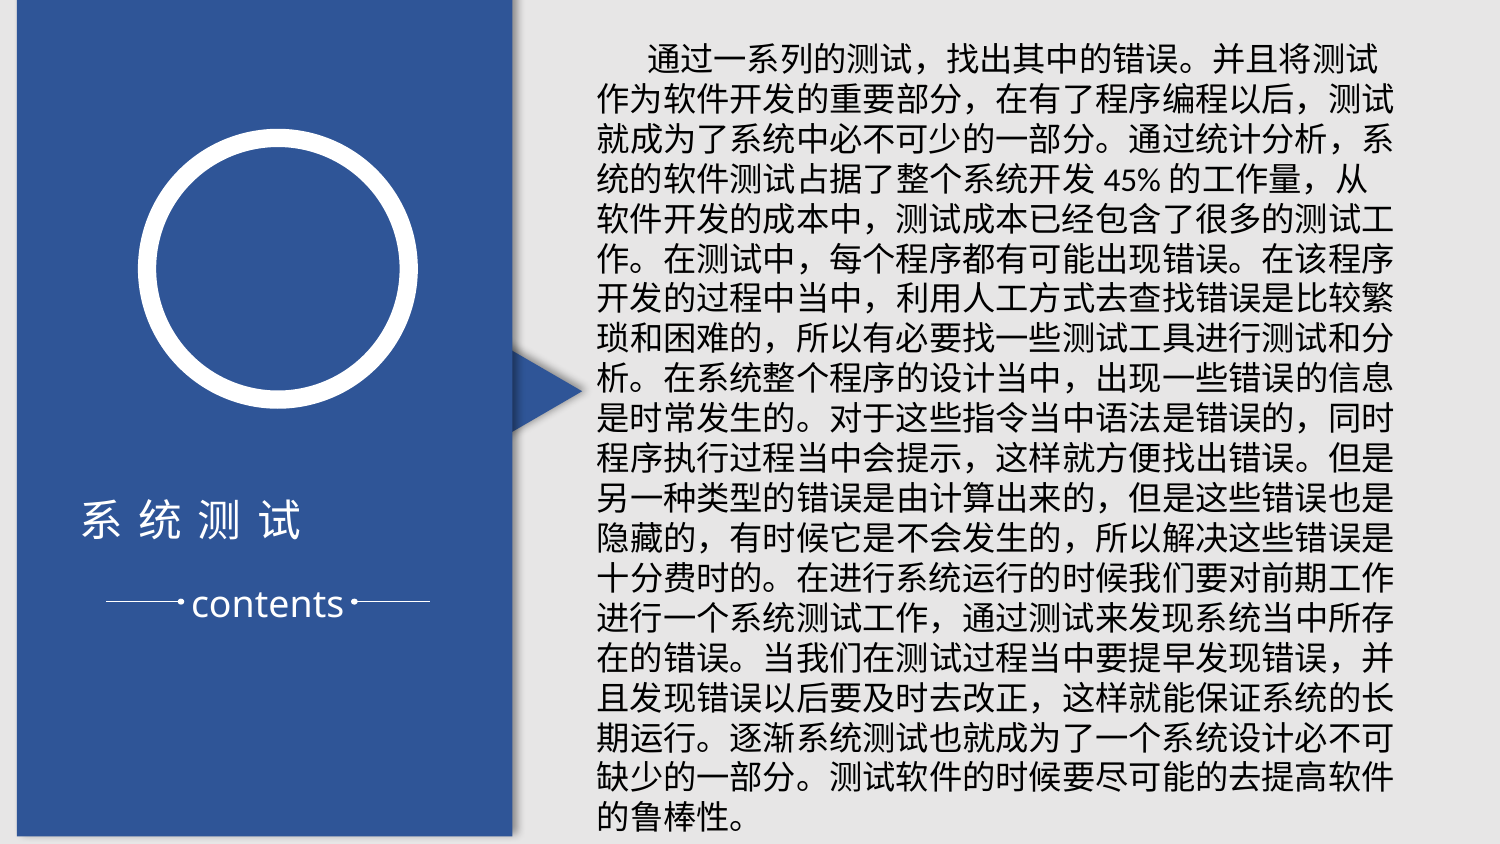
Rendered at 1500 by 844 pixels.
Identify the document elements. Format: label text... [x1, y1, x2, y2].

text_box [16, 0, 583, 837]
text_box 通过一系列的测试，找出其中的错误。并且将测试作为软件开发的重要部分，在有了程序编程以后，测试就成为了系统中必不可少的一部分。通过统计分析，系统的软件测试占据了整个系统开发45%的工作量，从软件开发的成本中，测试成本已经包含了很多的测试工作。在测试中，每个程序都有可能出现错误。在该程序开发的过程中当中，利用人工方式去查找错误是比较繁琐和困难的，所以有必要找一些测试工具进行测试和分析。在系统整个程序的设计当中，出现一些错误的信息是时常发生的。对于这些指令当中语法是错误的，同时程序执行过程当中会提示，这样就方便找出错误。但是另一种类型的错误是由计算出来的，但是这些错误也是隐藏的，有时候它是不会发生的，所以解决这些错误是十分费时的。在进行系统运行的时候我们要对前期工作进行一个系统测试工作，通过测试来发现系统当中所存在的错误。当我们在测试过程当中要提早发现错误，并且发现错误以后要及时去改正，这样就能保证系统的长期运行。逐渐系统测试也就成为了一个系统设计必不可缺少的一部分。测试软件的时候要尽可能的去提高软件的鲁棒性。 [582, 30, 1416, 844]
